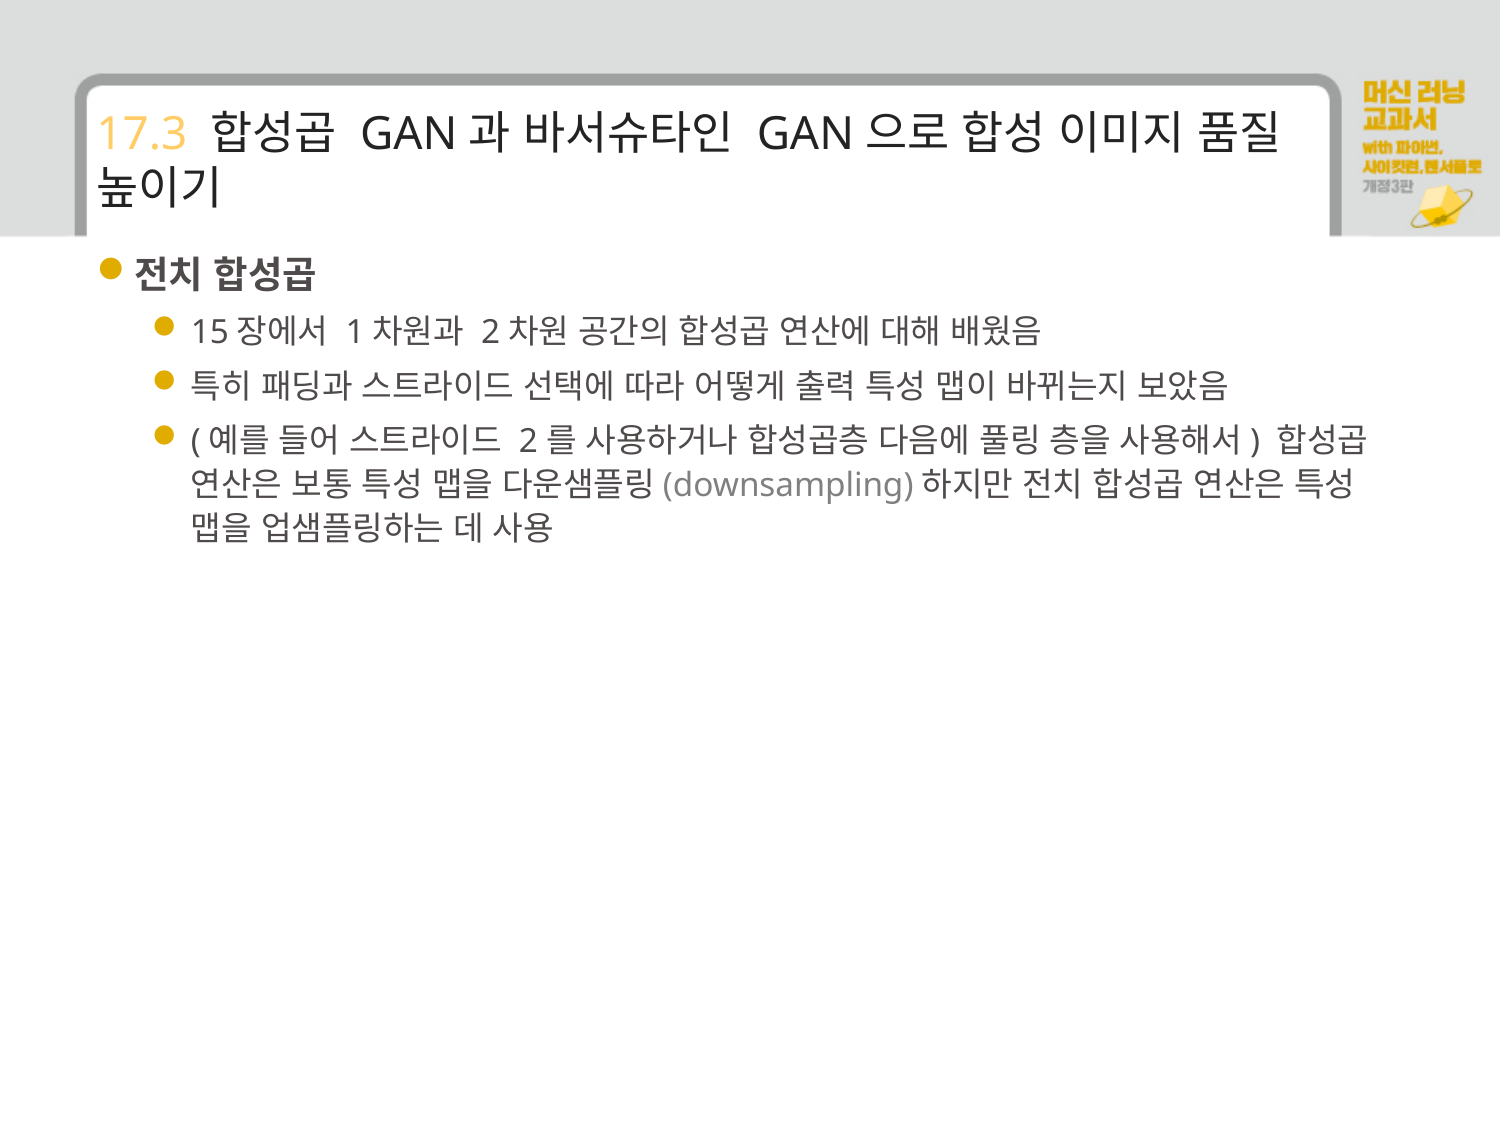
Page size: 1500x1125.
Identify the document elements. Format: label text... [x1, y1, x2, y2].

list 전치 합성곱 15장에서 1차원과 2차원 공간의 합성곱 연산에 대해 배웠음 특히 패딩과 스트라이드 선택에 따라 어떻게 출력 특성 맵이 바뀌는지 보았음 (예를 들어 스트라이드 2를 사용하거나 합성곱층 다음에 풀링 층을 사용해서) 합성곱 연산은 보통 특성 맵을 다운샘플링(downsampling)하지만 전치 합성곱 연산은 특성 맵을 업샘플링하는 데 사용 [81, 239, 1412, 1054]
picture [0, 0, 1500, 1125]
title 17.3 합성곱 GAN과 바서슈타인 GAN으로 합성 이미지 품질 높이기 [81, 90, 1412, 222]
